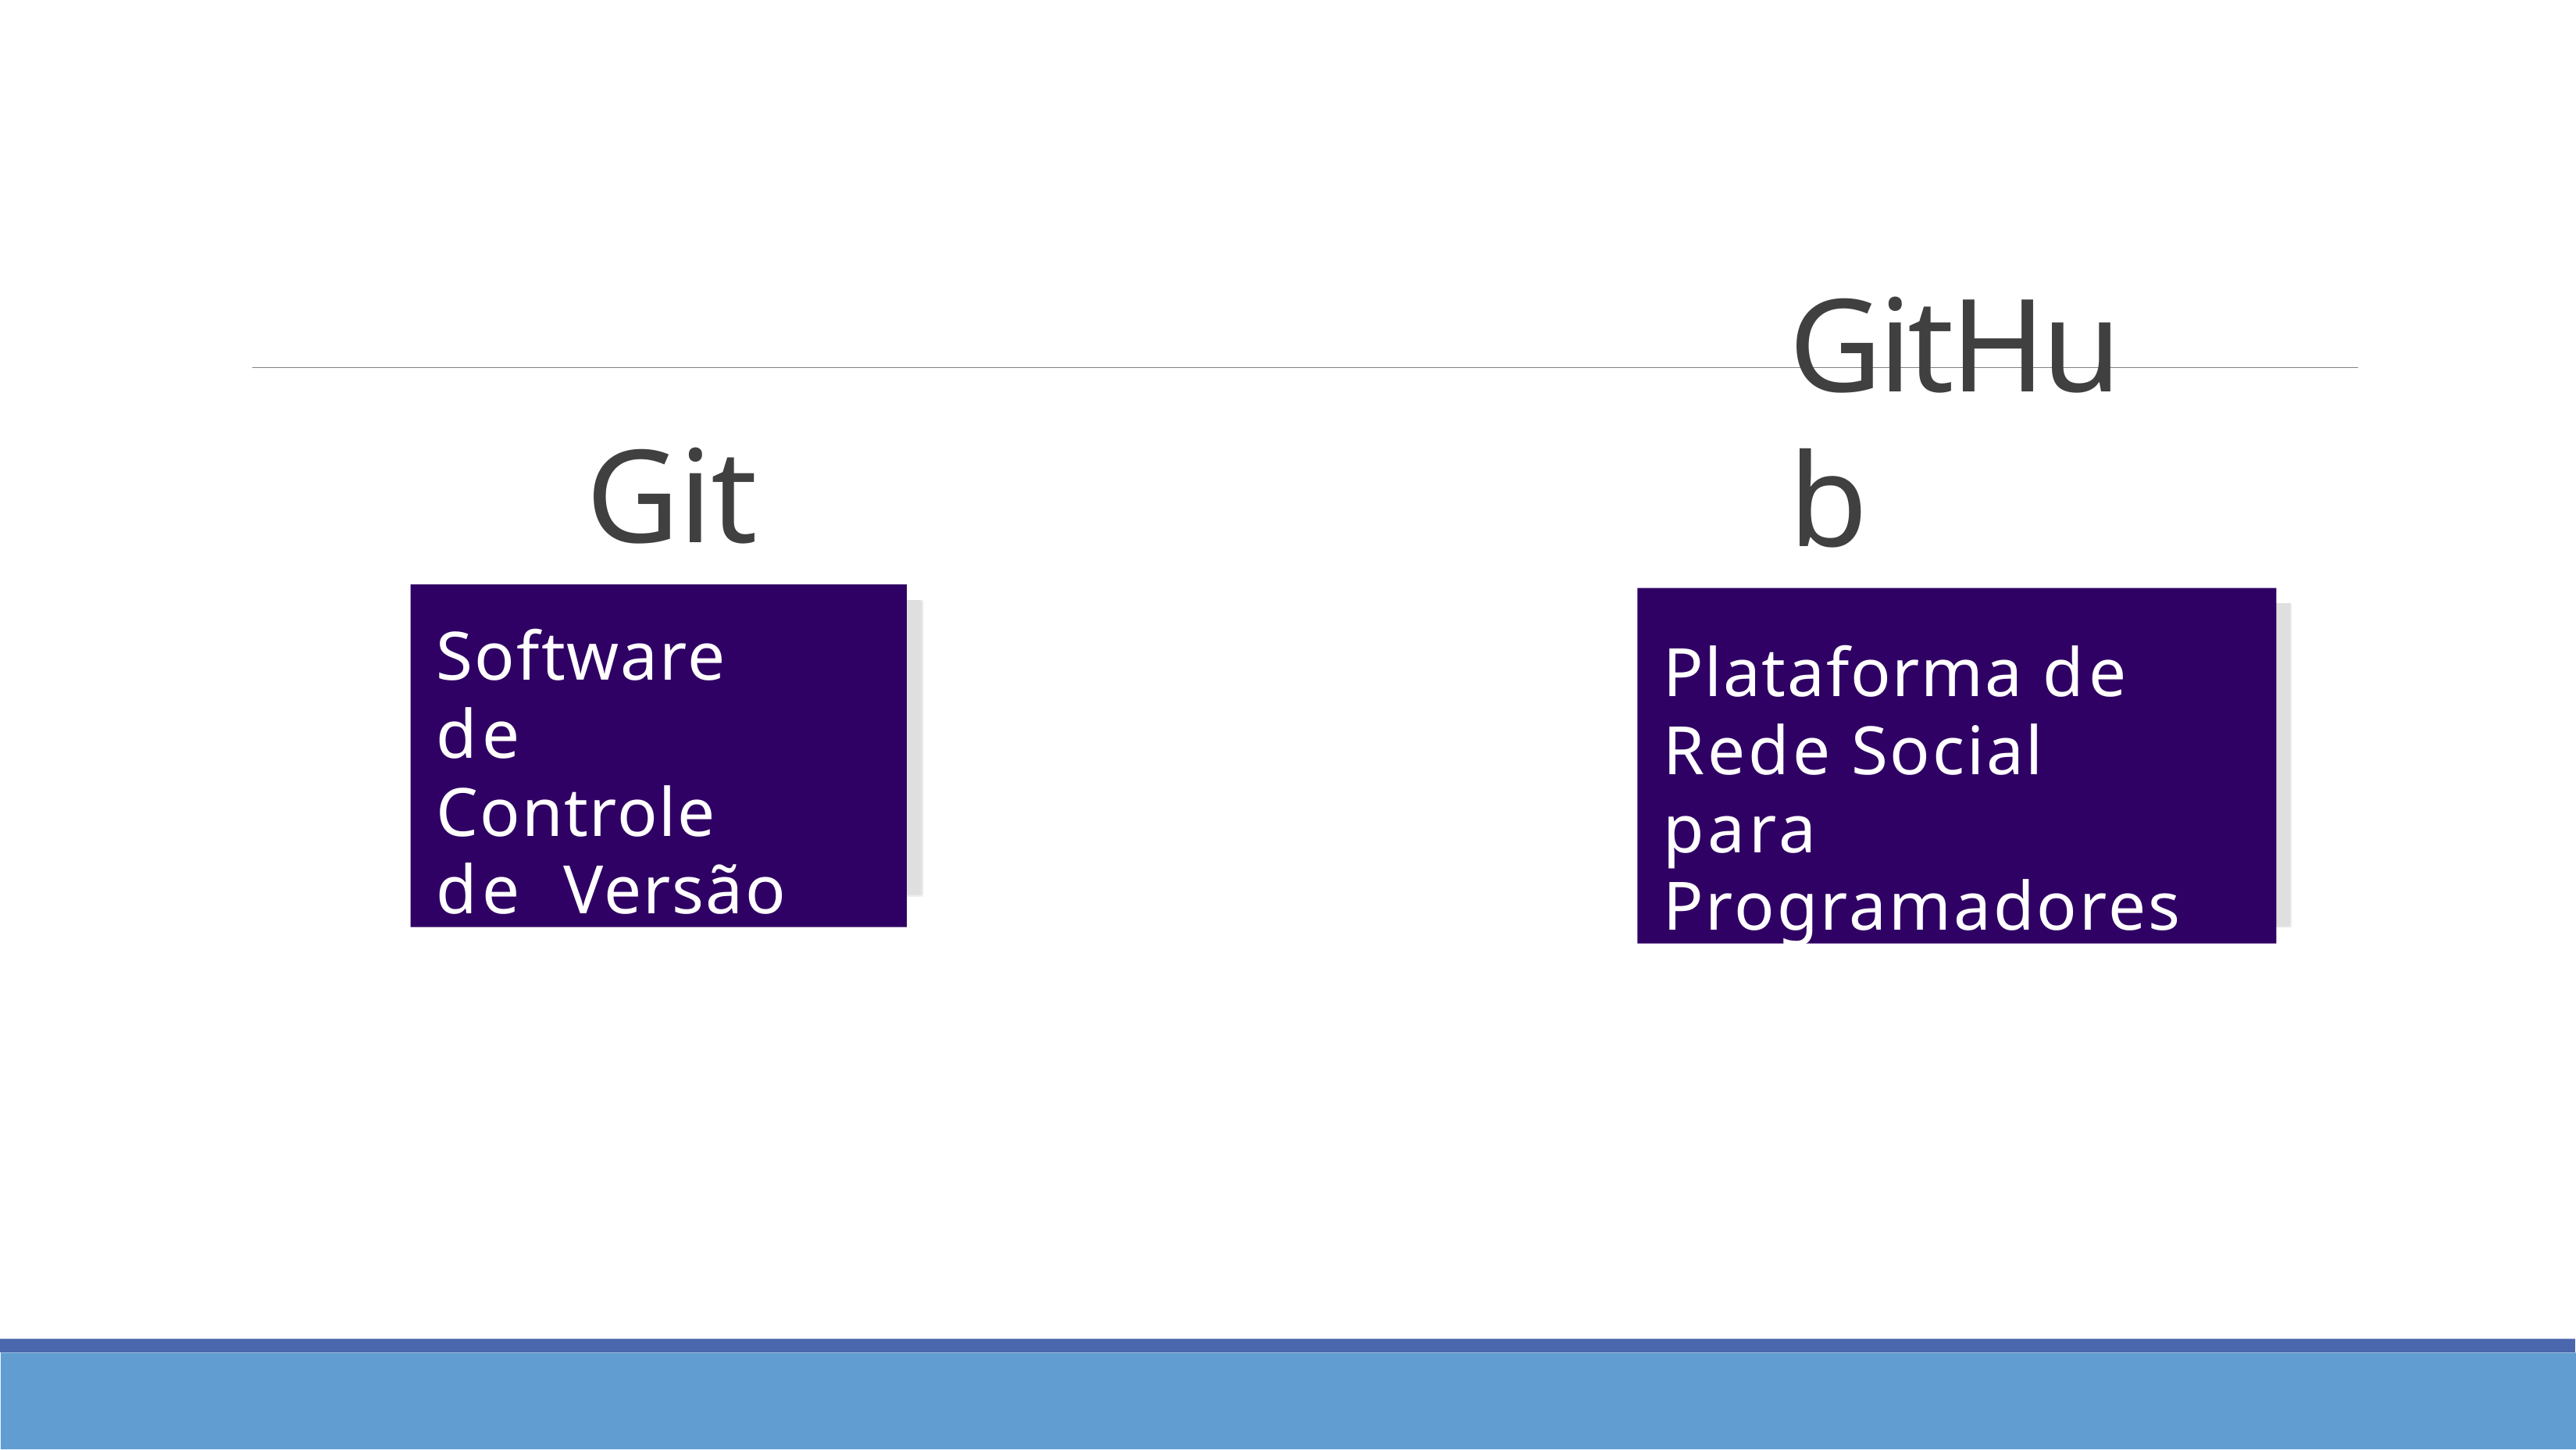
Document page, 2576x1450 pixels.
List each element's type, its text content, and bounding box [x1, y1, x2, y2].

text_box Software de Controle de Versão [410, 584, 907, 927]
picture [426, 599, 923, 898]
title Git [584, 324, 765, 569]
picture [1653, 603, 2293, 928]
text_box Plataforma de Rede Social para Programadores [1637, 588, 2277, 944]
text_box GitHub [1787, 260, 2159, 573]
